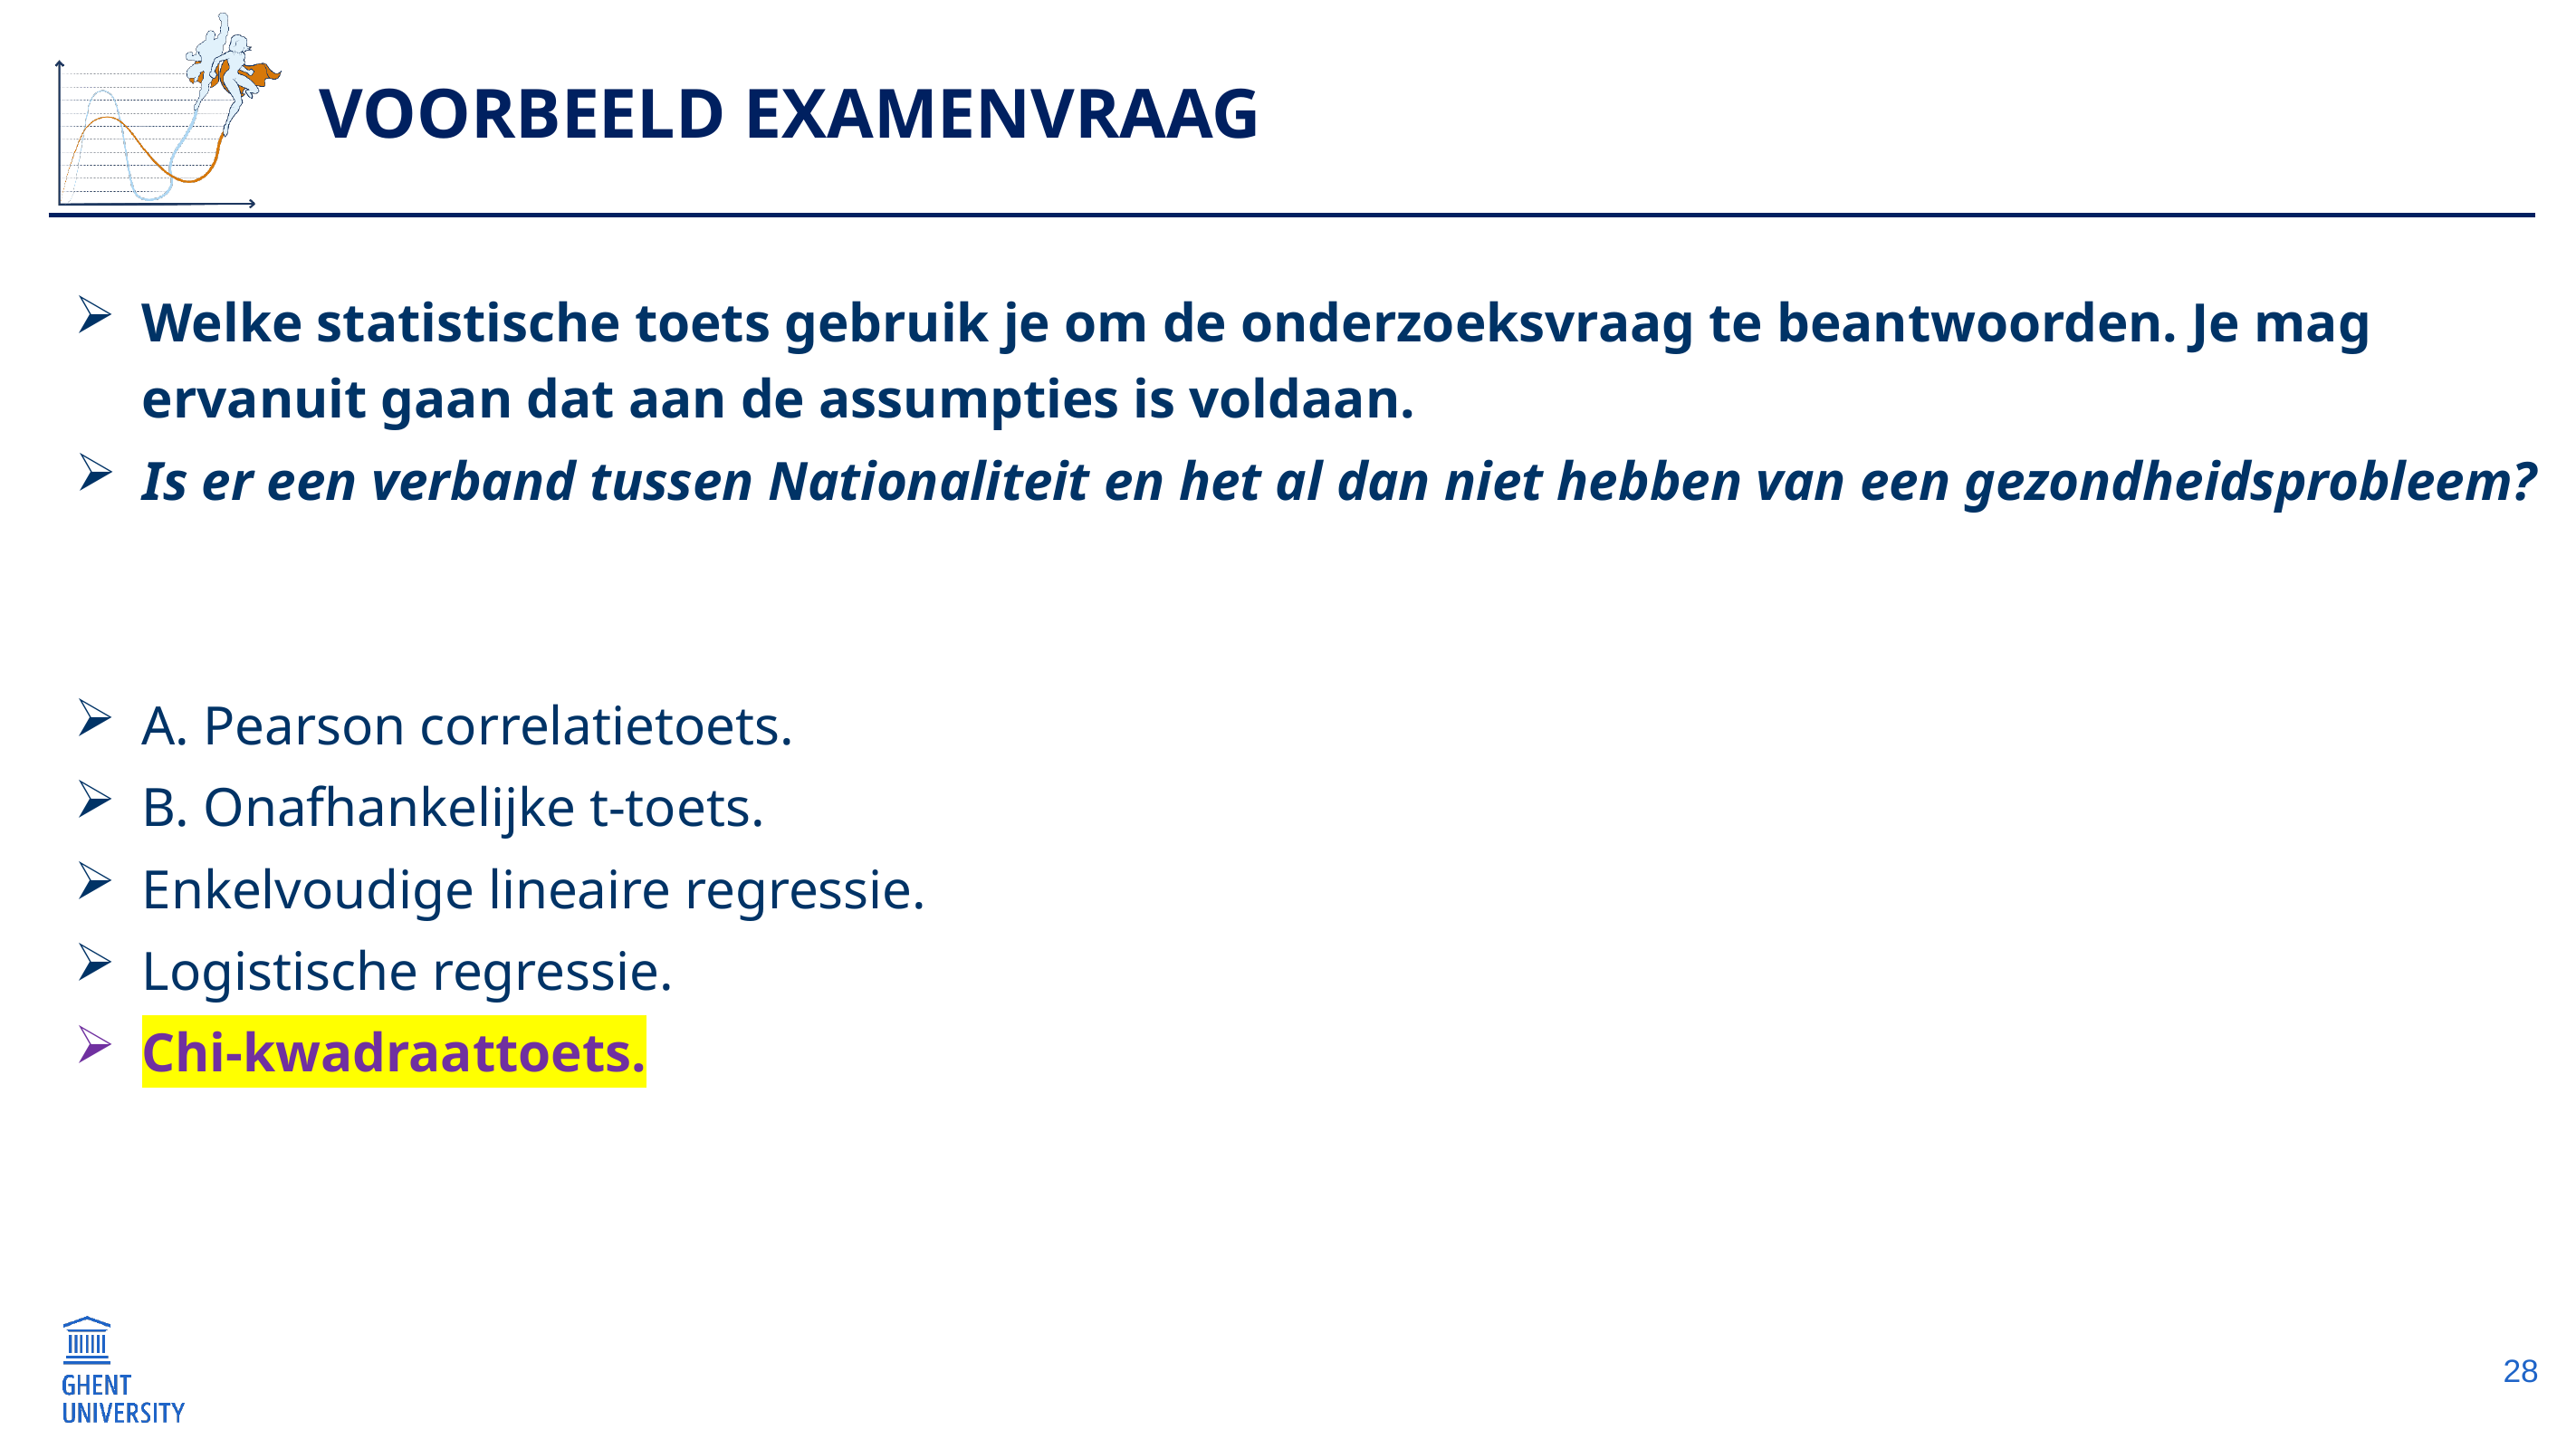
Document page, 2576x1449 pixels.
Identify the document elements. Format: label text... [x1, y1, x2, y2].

slide_number 28 [2415, 1330, 2553, 1408]
picture [5, 0, 306, 318]
list Welke statistische toets gebruik je om de onderzoeksvraag te beantwoorden. Je mag ervanuit gaan dat aan de assumpties is voldaan. Is er een verband tussen Nationaliteit en het al dan niet hebben van een gezondheidsprobleem? A. Pearson correlatietoets. B. Onafhankelijke t-toets. Enkelvoudige lineaire regressie. Logistische regressie. Chi-kwadraattoets. [48, 269, 2553, 1290]
title Voorbeeld examenvraag [305, 18, 2527, 159]
picture [62, 1290, 411, 1449]
